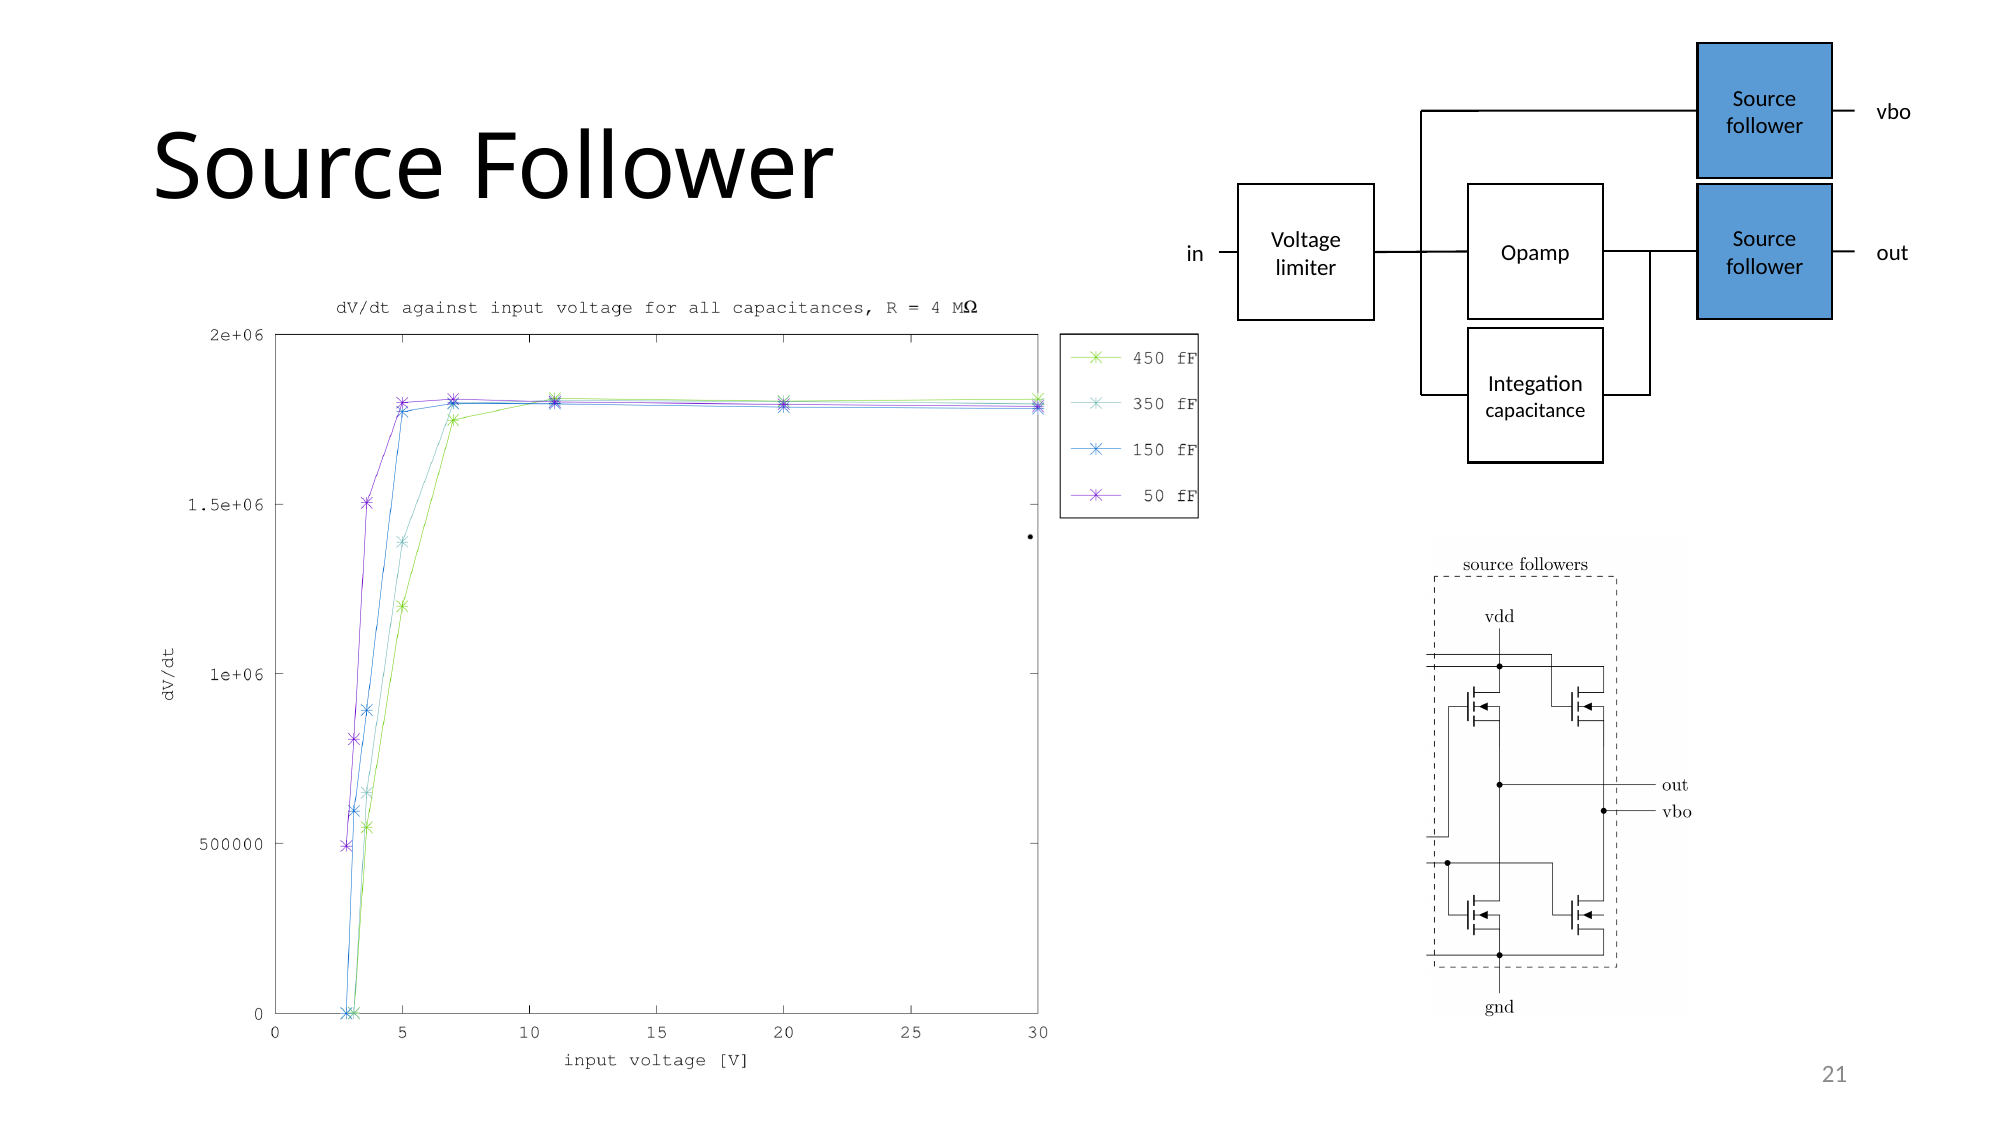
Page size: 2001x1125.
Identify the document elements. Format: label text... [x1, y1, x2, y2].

picture [1426, 533, 1693, 1017]
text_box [1168, 43, 1952, 463]
slide_number 21 [1412, 1042, 1863, 1103]
title Source Follower [137, 59, 1168, 278]
picture [147, 286, 1210, 1073]
